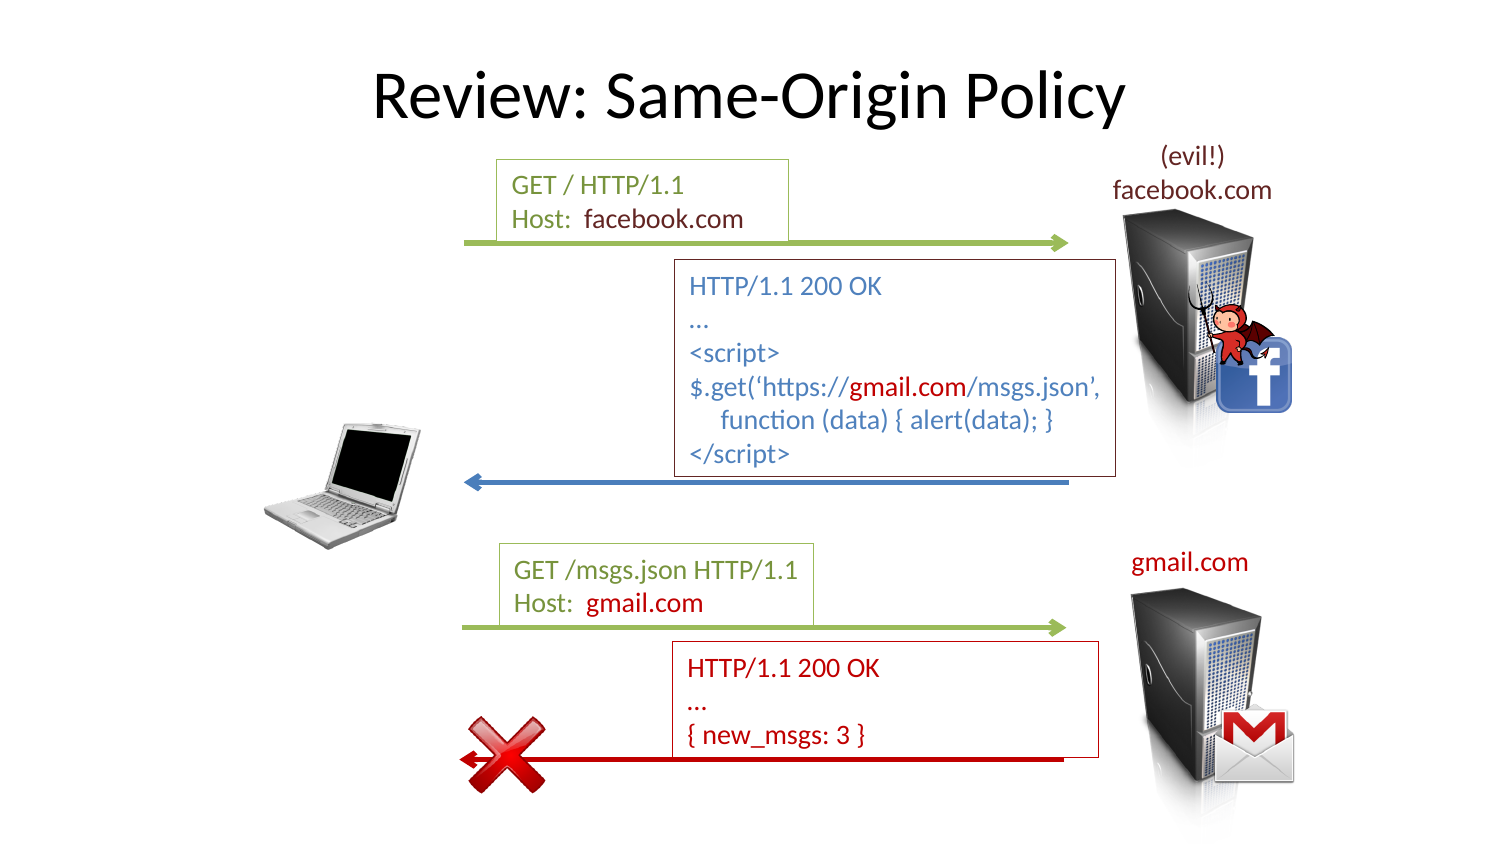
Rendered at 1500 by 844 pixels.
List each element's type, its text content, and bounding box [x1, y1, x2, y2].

text_box HTTP/1.1 200 OK … { new_msgs: 3 } [672, 641, 1099, 758]
title Review: Same-Origin Policy [243, 33, 1257, 149]
picture [243, 393, 446, 565]
picture [468, 716, 546, 794]
text_box GET /msgs.json HTTP/1.1 Host: gmail.com [499, 543, 814, 626]
text_box gmail.com [1116, 535, 1264, 585]
picture [1129, 587, 1301, 844]
text_box (evil!) facebook.com [1098, 130, 1288, 213]
text_box GET / HTTP/1.1 Host: facebook.com [496, 159, 789, 242]
text_box HTTP/1.1 200 OK … <script> $.get(‘https://gmail.com/msgs.json’, function (data) { alert(data); } </script> [675, 259, 1116, 477]
picture [1122, 208, 1292, 469]
